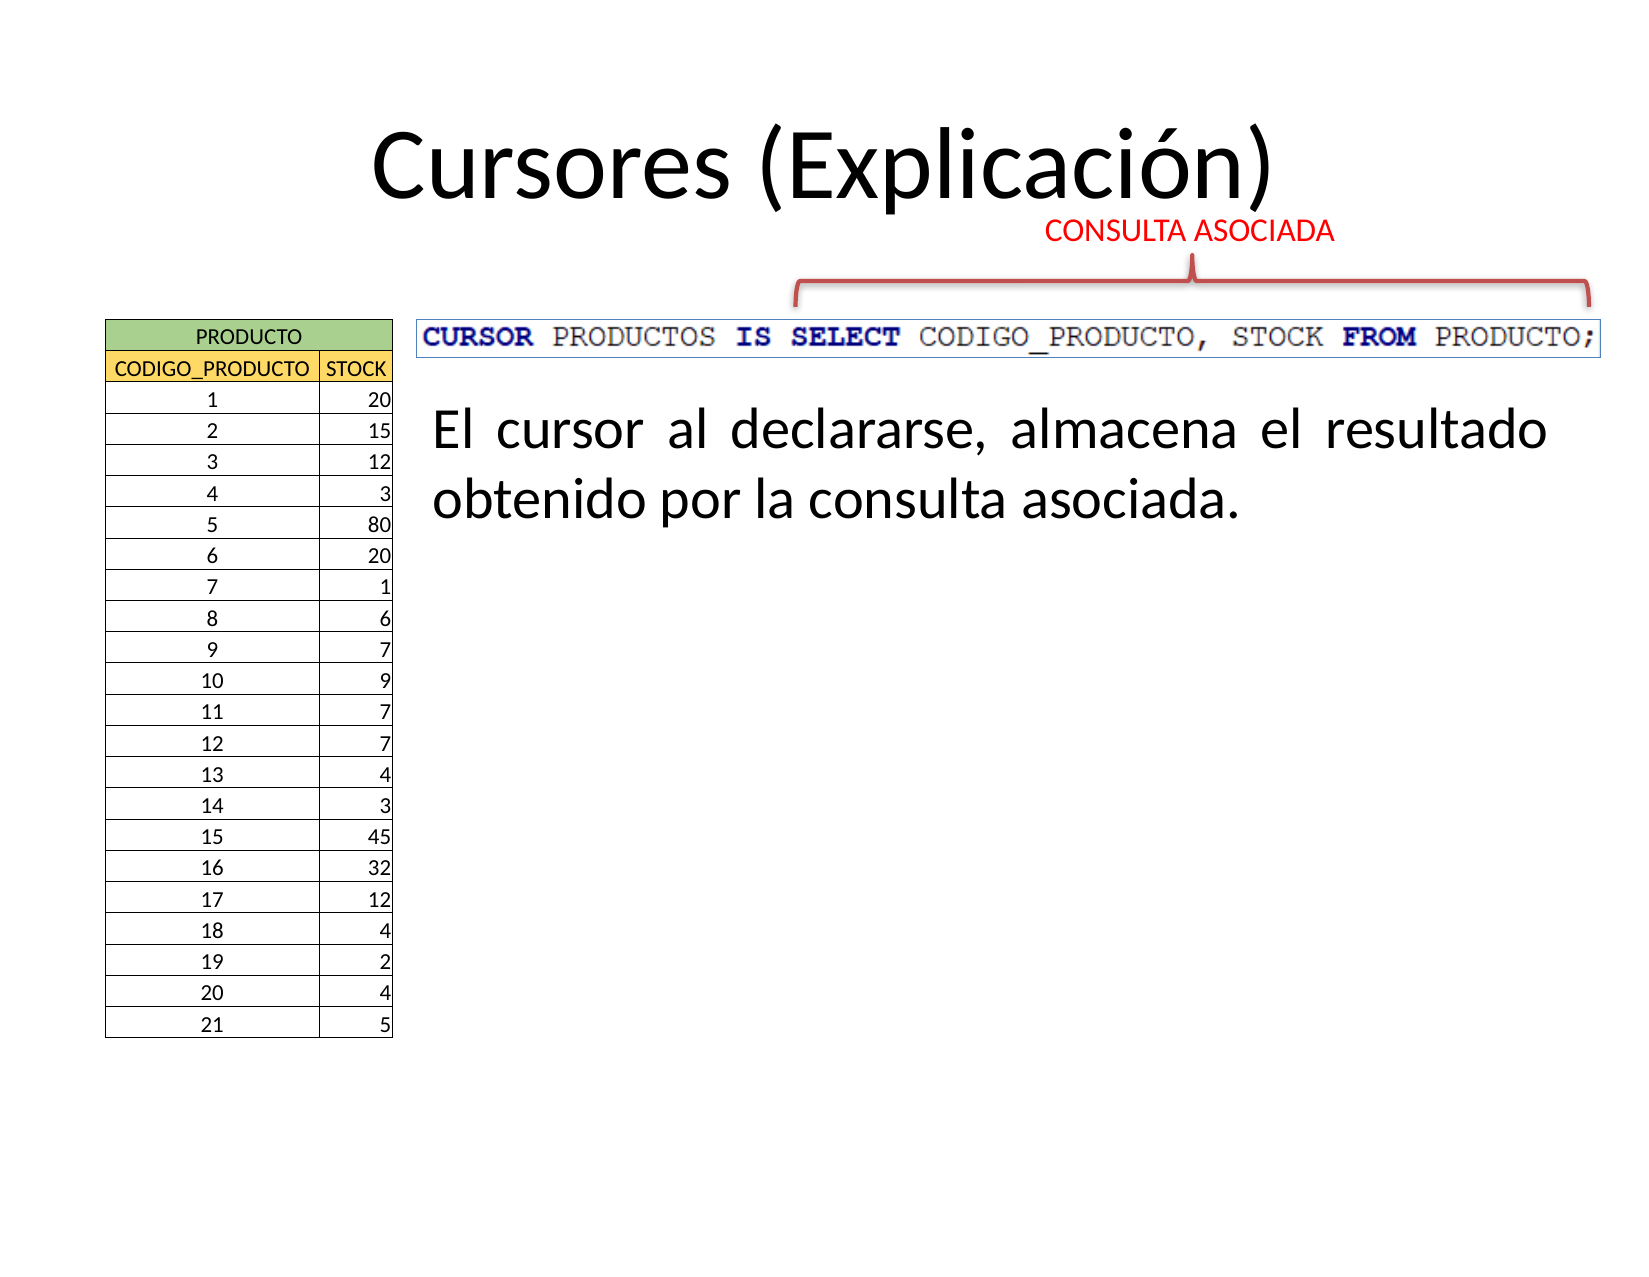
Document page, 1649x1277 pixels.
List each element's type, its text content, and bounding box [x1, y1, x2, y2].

table_cell 12 [320, 882, 392, 912]
table_cell 3 [106, 445, 319, 475]
table_cell 13 [106, 757, 319, 787]
table_cell 11 [106, 695, 319, 725]
title Cursores (Explicación) [82, 51, 1566, 264]
table_cell 3 [320, 788, 392, 819]
table_cell 19 [106, 945, 319, 975]
table_cell 5 [106, 507, 319, 538]
table_cell 9 [320, 663, 392, 694]
table_cell CODIGO_PRODUCTO [106, 351, 319, 381]
table_cell 17 [106, 882, 319, 912]
table_cell 20 [320, 539, 392, 569]
table_cell 15 [320, 414, 392, 444]
table_cell 14 [106, 788, 319, 819]
table_cell 6 [320, 601, 392, 631]
table_cell 9 [106, 632, 319, 662]
table_cell 6 [106, 539, 319, 569]
text_box [793, 256, 1592, 307]
table_cell 12 [320, 445, 392, 475]
table_cell 4 [106, 476, 319, 506]
table_cell 7 [320, 726, 392, 756]
table_cell 20 [106, 976, 319, 1006]
table_cell 1 [320, 570, 392, 600]
table_cell 3 [320, 476, 392, 506]
table_header PRODUCTO [106, 320, 392, 350]
table_cell 4 [320, 913, 392, 944]
picture [415, 319, 1601, 358]
list El cursor al declararse, almacena el resultado obtenido por la consulta asociada. [416, 382, 1566, 1141]
table_cell STOCK [320, 351, 392, 381]
table_cell 7 [320, 695, 392, 725]
table_cell 12 [106, 726, 319, 756]
table_cell 2 [320, 945, 392, 975]
table_cell 1 [106, 382, 319, 413]
table_cell 2 [106, 414, 319, 444]
table_cell 10 [106, 663, 319, 694]
table_cell 4 [320, 976, 392, 1006]
table_cell 20 [320, 382, 392, 413]
table_cell 18 [106, 913, 319, 944]
table_cell 5 [320, 1007, 392, 1037]
table_cell 32 [320, 851, 392, 881]
table_cell 80 [320, 507, 392, 538]
table_cell 45 [320, 820, 392, 850]
table_cell 21 [106, 1007, 319, 1037]
table_cell 8 [106, 601, 319, 631]
table_cell 7 [320, 632, 392, 662]
table_cell 16 [106, 851, 319, 881]
table_cell 4 [320, 757, 392, 787]
table_cell 7 [106, 570, 319, 600]
table_cell 15 [106, 820, 319, 850]
text_box CONSULTA ASOCIADA [1030, 200, 1355, 256]
